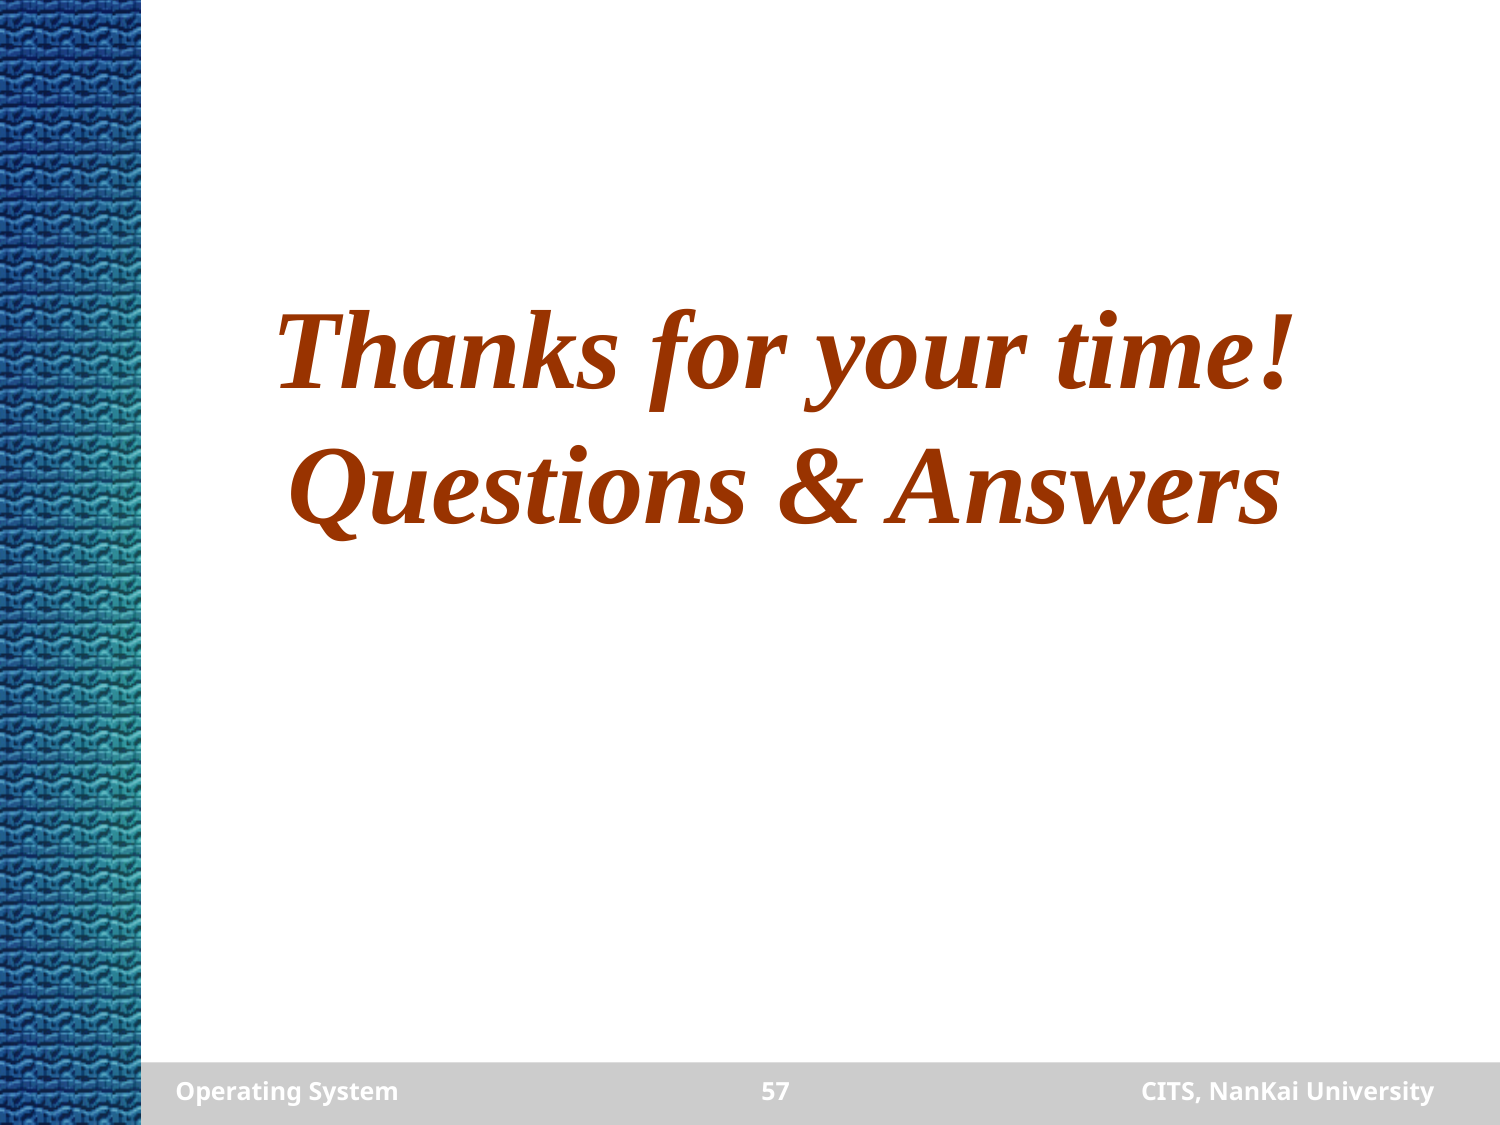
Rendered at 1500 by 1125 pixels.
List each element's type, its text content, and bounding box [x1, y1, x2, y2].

slide_number 57 [600, 1067, 951, 1118]
footer CITS, NanKai University [974, 1067, 1451, 1118]
title Thanks for your time! Questions & Answers [147, 338, 1424, 485]
picture [0, 0, 141, 1125]
slide_number Operating System [160, 1067, 574, 1118]
